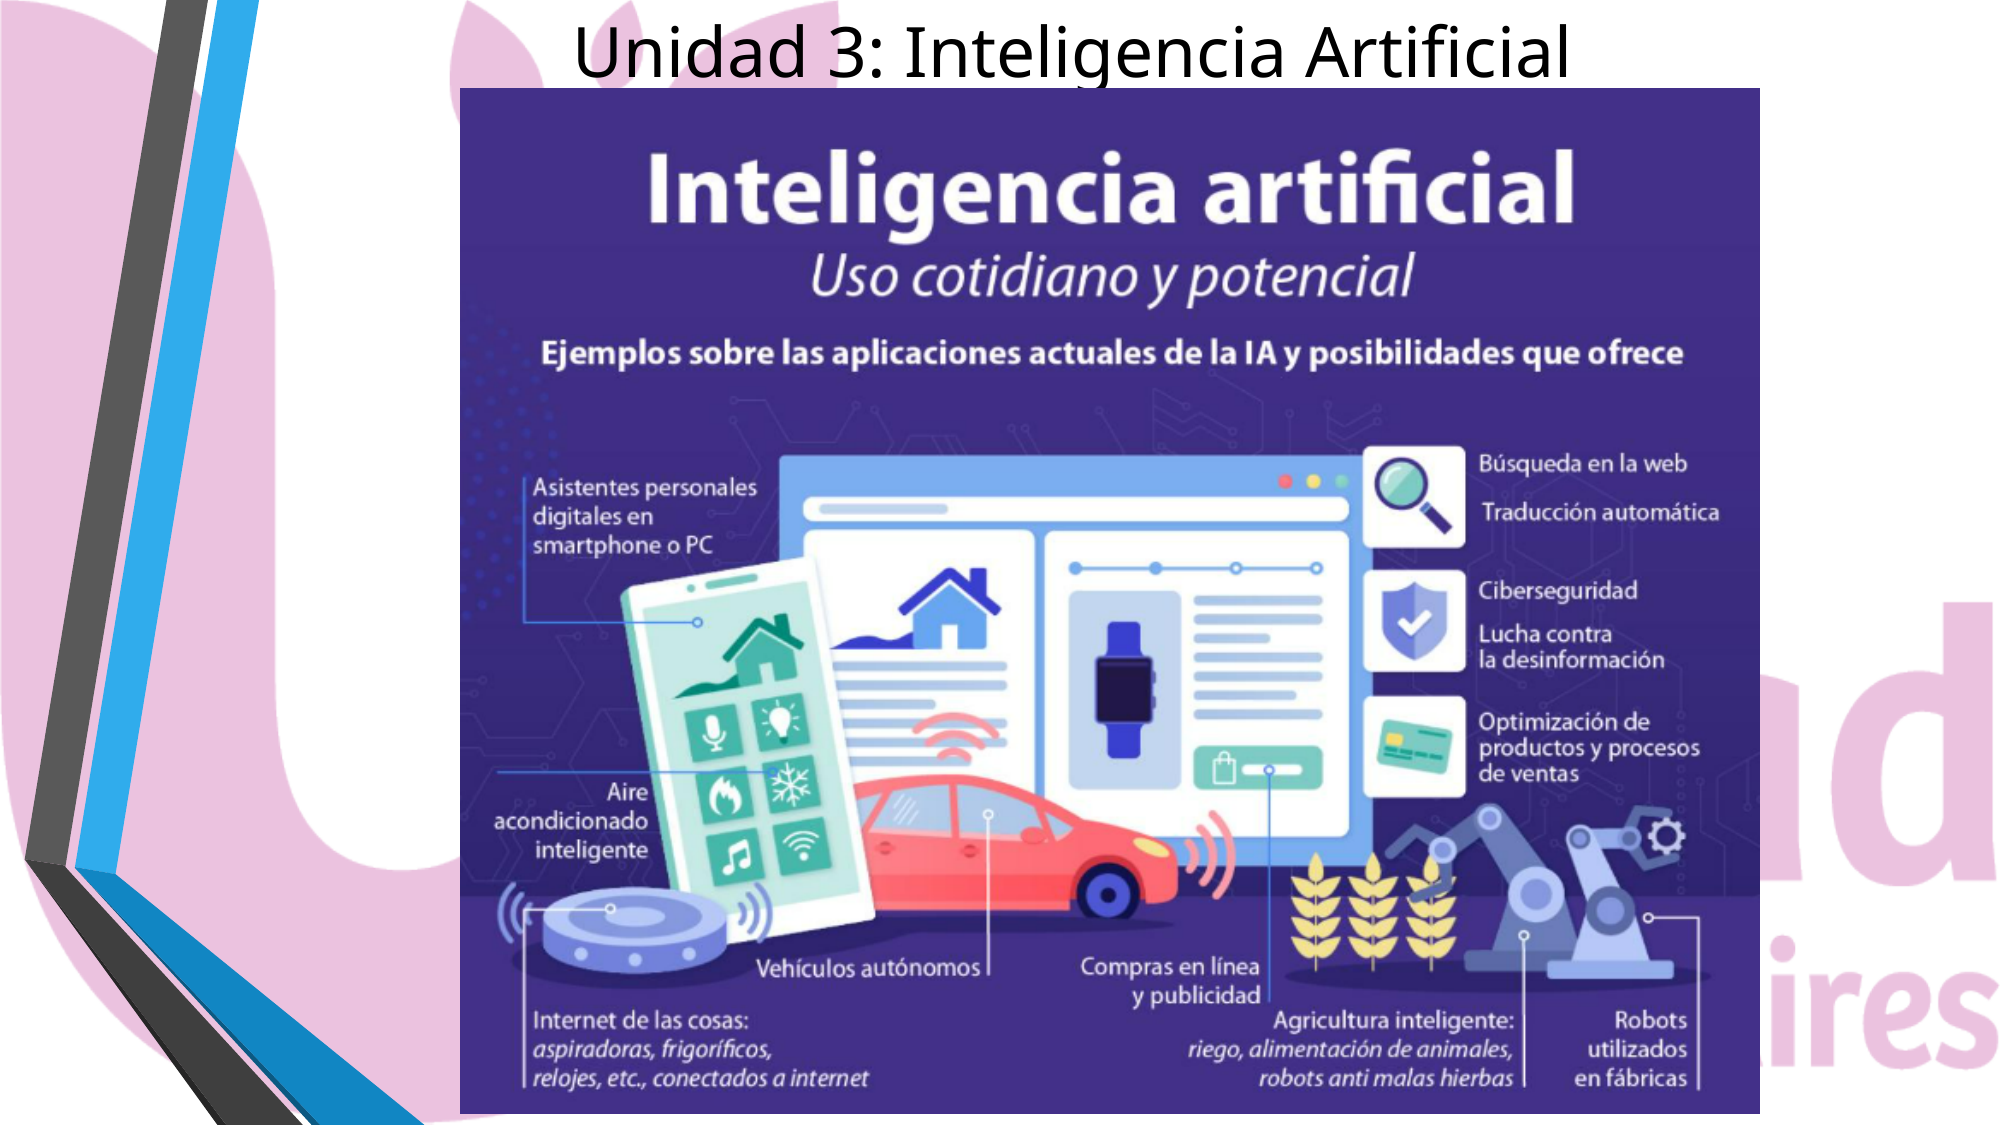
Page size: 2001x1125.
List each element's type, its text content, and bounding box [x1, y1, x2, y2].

picture [460, 88, 1760, 1115]
title Unidad 3: Inteligencia Artificial [214, 0, 1859, 100]
